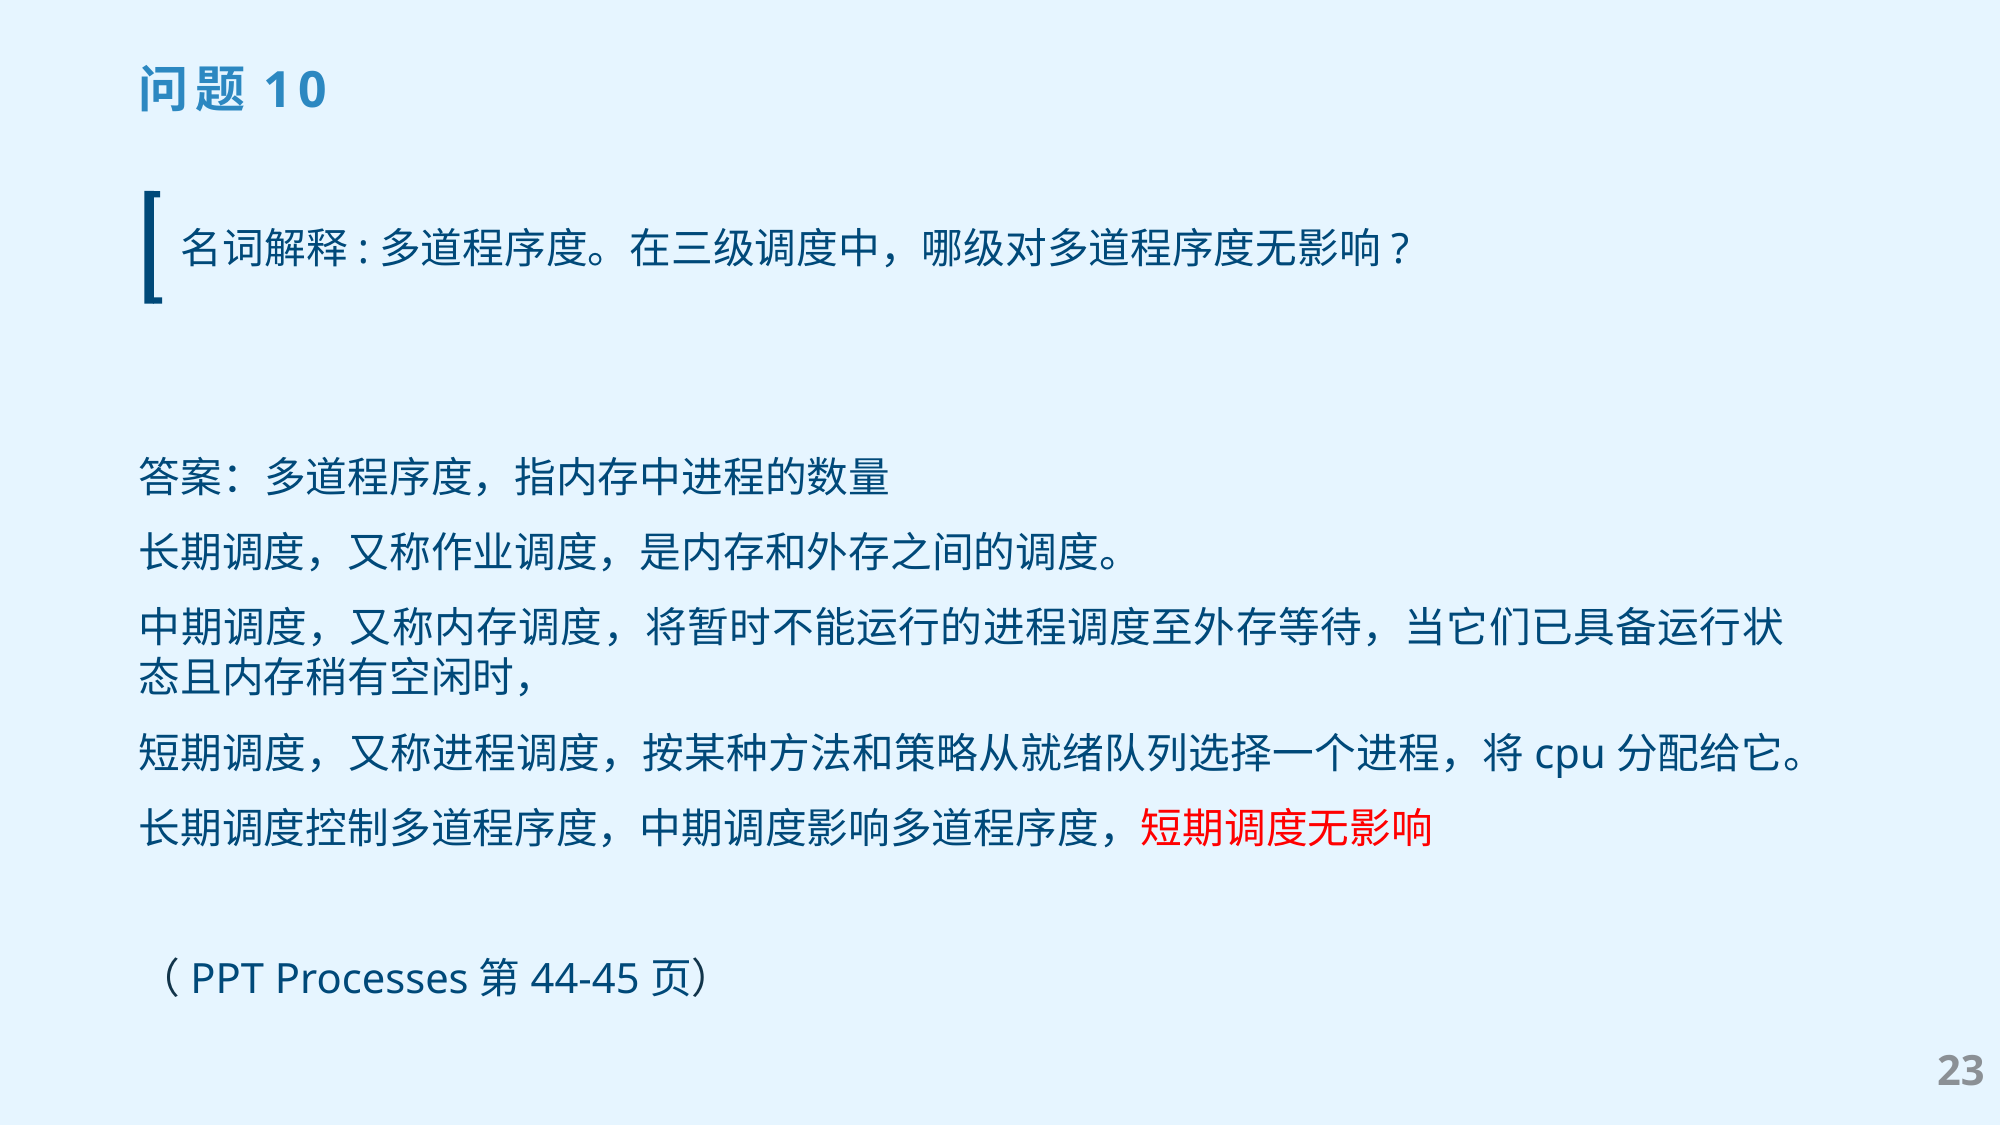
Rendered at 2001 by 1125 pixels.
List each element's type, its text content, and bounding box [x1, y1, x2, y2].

text_box 答案：多道程序度，指内存中进程的数量 长期调度，又称作业调度，是内存和外存之间的调度。 中期调度，又称内存调度，将暂时不能运行的进程调度至外存等待，当它们已具备运行状态且内存稍有空闲时， 短期调度，又称进程调度，按某种方法和策略从就绪队列选择一个进程，将cpu分配给它。 长期调度控制多道程序度，中期调度影响多道程序度，短期调度无影响 （PPT Processes第44-45页） [124, 443, 1799, 1009]
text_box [144, 190, 163, 304]
text_box 问题10 [124, 50, 449, 126]
text_box 名词解释:多道程序度。在三级调度中，哪级对多道程序度无影响? [166, 214, 1841, 280]
slide_number 23 [1550, 1042, 2000, 1103]
